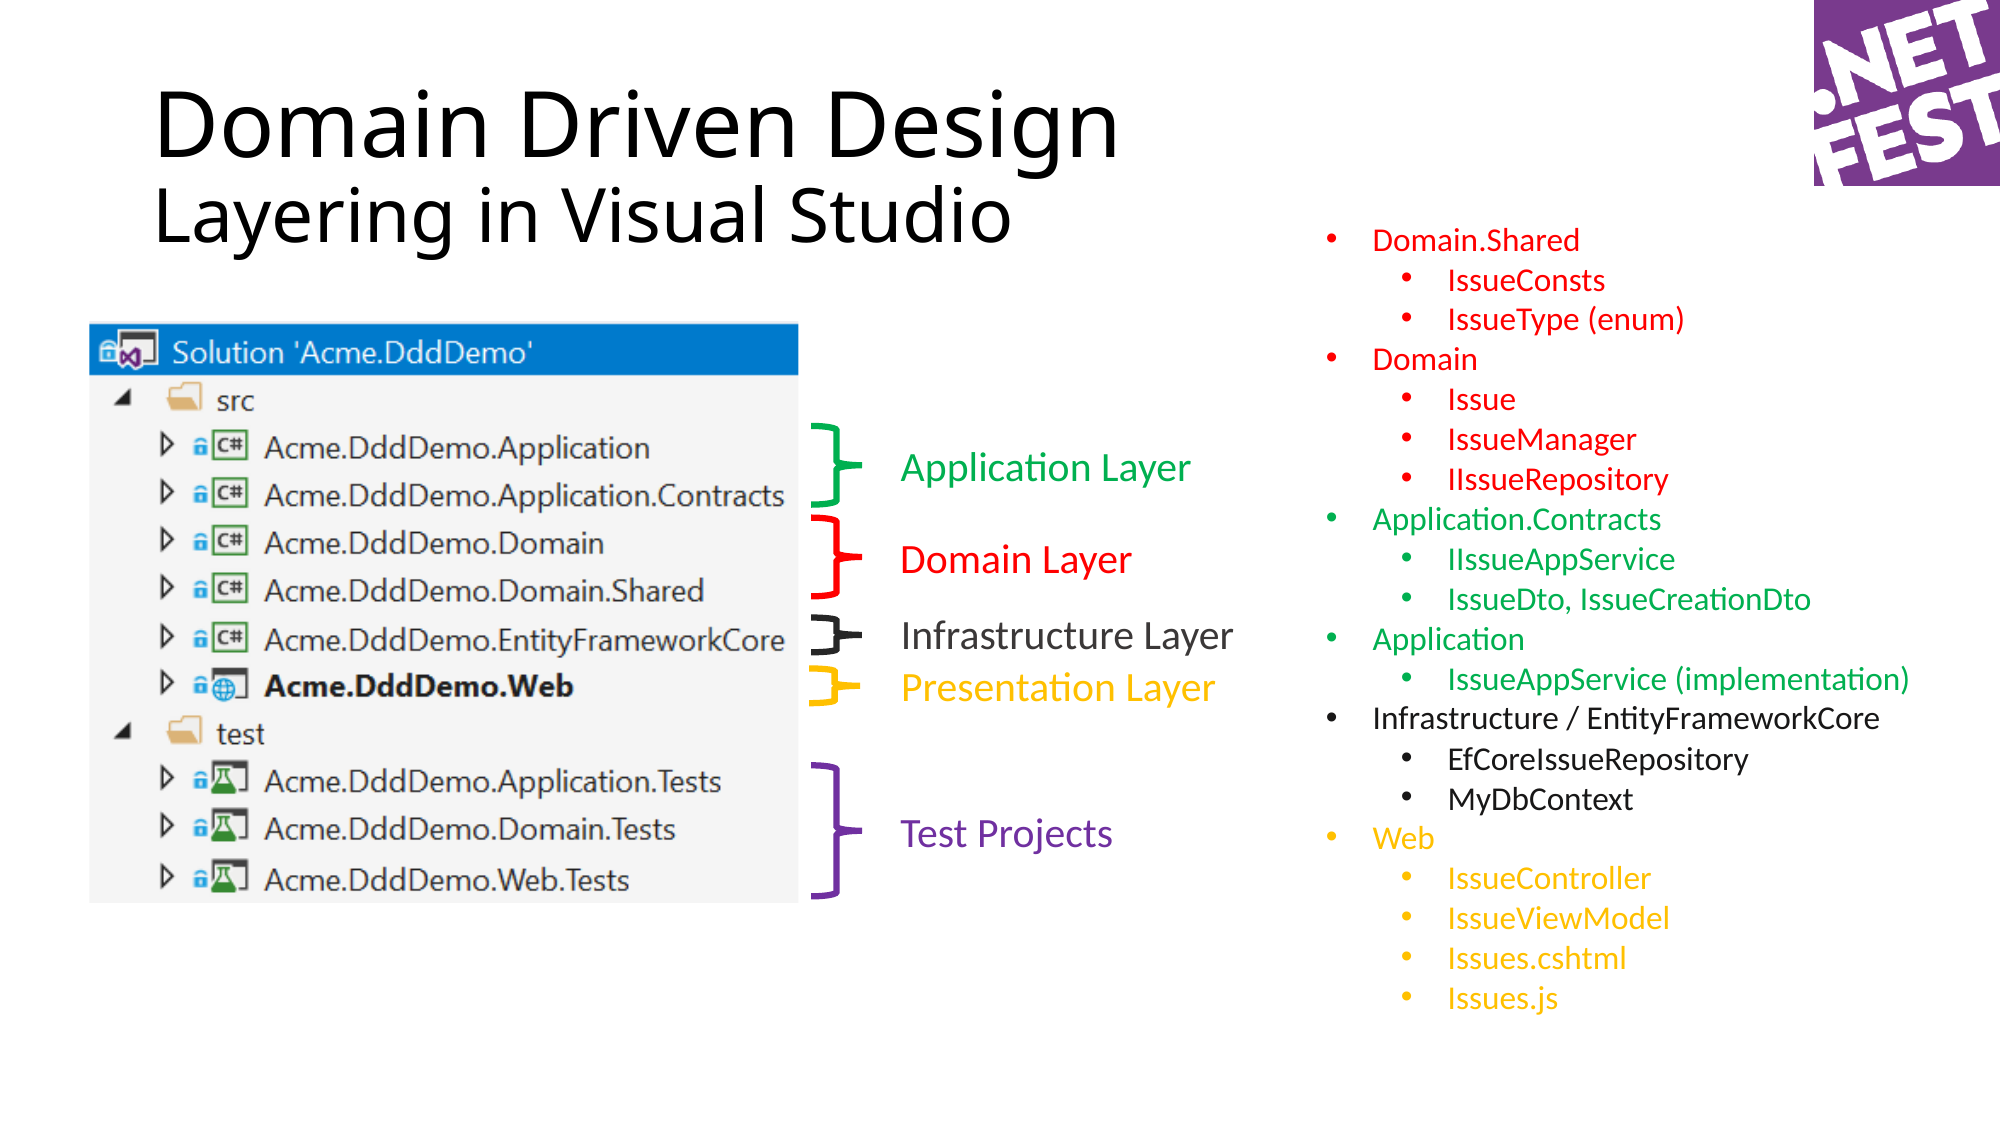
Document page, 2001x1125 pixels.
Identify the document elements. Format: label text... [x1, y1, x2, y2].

text_box Application Layer [885, 432, 1207, 498]
text_box [811, 517, 862, 597]
text_box Domain.Shared IssueConsts IssueType (enum) Domain Issue IssueManager IIssueRepository Application.Contracts IIssueAppService IssueDto, IssueCreationDto Application IssueAppService (implementation) Infrastructure / EntityFrameworkCore EfCoreIssueRepository MyDbContext Web IssueController IssueViewModel Issues.cshtml Issues.js [1311, 210, 1970, 1024]
picture [1814, 0, 2000, 186]
text_box [811, 764, 862, 897]
text_box Presentation Layer [886, 652, 1232, 717]
title Domain Driven Design Layering in Visual Studio [137, 59, 1863, 278]
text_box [89, 321, 799, 903]
text_box Test Projects [885, 797, 1129, 863]
text_box [809, 667, 861, 704]
text_box Infrastructure Layer [886, 600, 1250, 665]
text_box Domain Layer [885, 524, 1148, 589]
text_box [811, 617, 862, 653]
text_box [811, 425, 862, 506]
